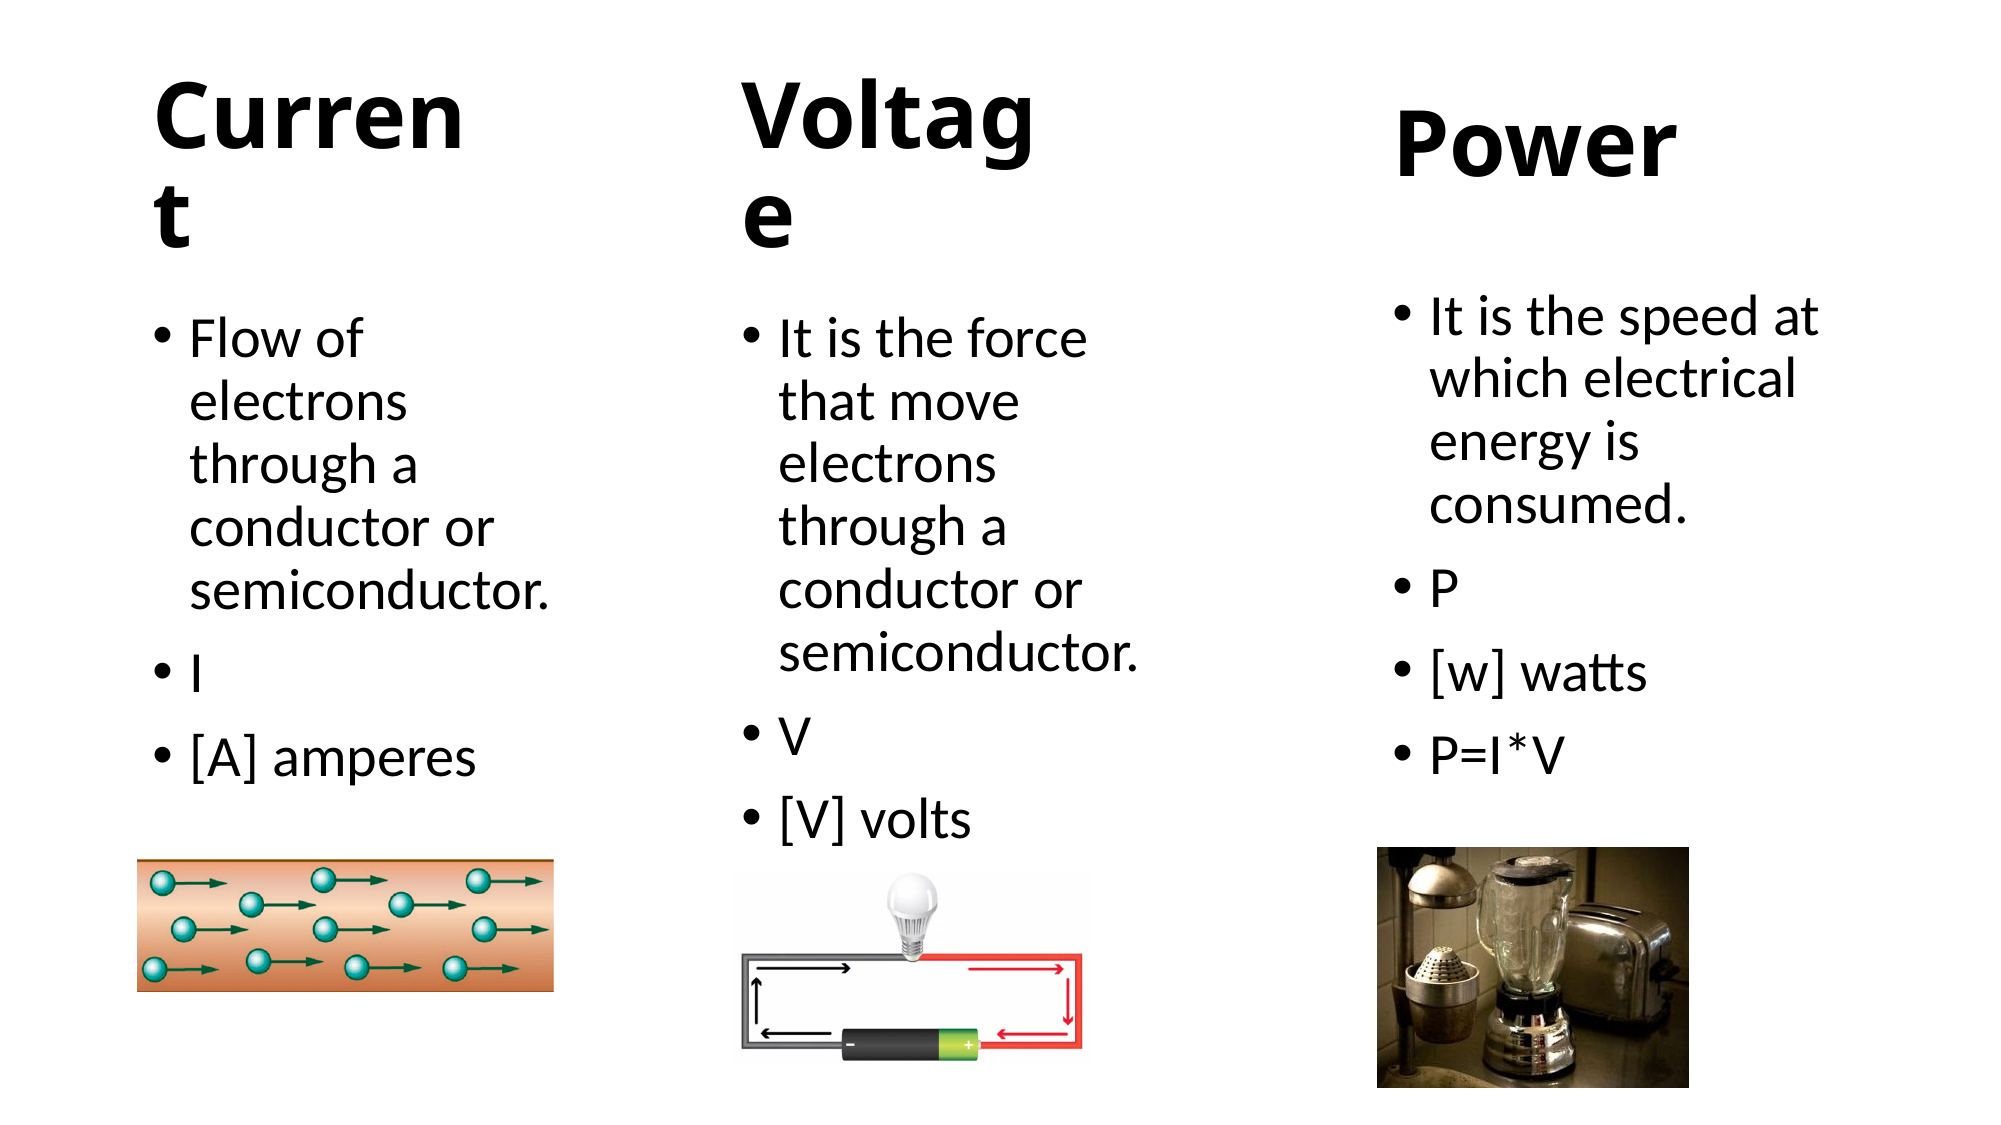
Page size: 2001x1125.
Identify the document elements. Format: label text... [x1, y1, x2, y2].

text_box Power [1377, 37, 1775, 256]
title Current [137, 59, 501, 278]
text_box It is the speed at which electrical energy is consumed. P [w] watts P=I*V [1377, 277, 1849, 992]
text_box It is the force that move electrons through a conductor or semiconductor. V [V] volts [726, 299, 1198, 1014]
picture [733, 872, 1090, 1066]
picture [1377, 847, 1689, 1088]
list Flow of electrons through a conductor or semiconductor. I [A] amperes [137, 299, 609, 1014]
picture [137, 859, 554, 992]
text_box Voltage [726, 59, 1090, 278]
